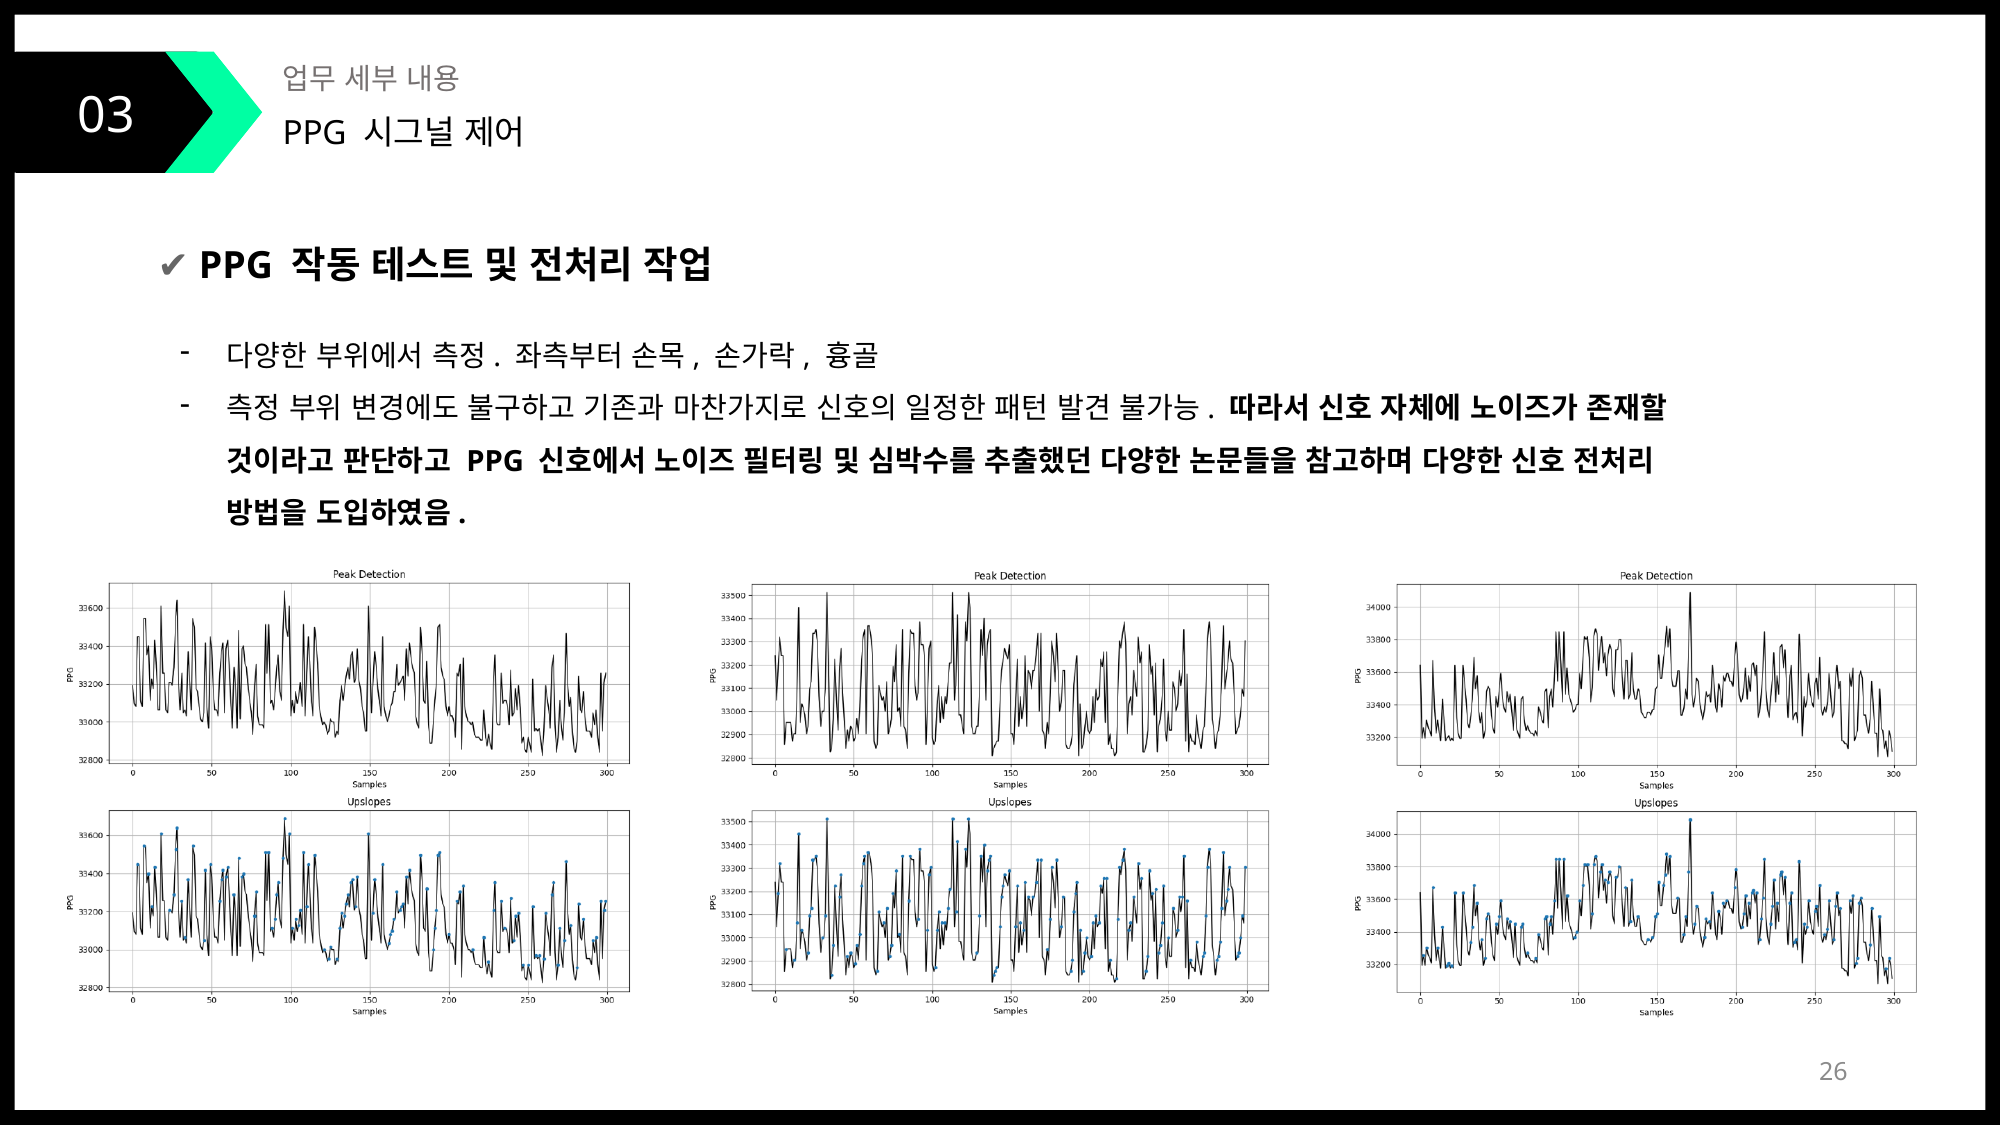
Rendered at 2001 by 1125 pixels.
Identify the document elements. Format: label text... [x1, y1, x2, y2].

text_box [0, 0, 2000, 1125]
text_box 업무 세부 내용 [267, 53, 500, 103]
picture [1345, 559, 1934, 1025]
text_box [162, 50, 264, 174]
picture [55, 559, 645, 1025]
text_box 03 [0, 50, 211, 174]
text_box PPG 시그널 제어 [267, 103, 778, 159]
text_box ✔ PPG 작동 테스트 및 전처리 작업 [142, 233, 729, 294]
text_box 다양한 부위에서 측정. 좌측부터 손목, 손가락, 흉골 측정 부위 변경에도 불구하고 기존과 마찬가지로 신호의 일정한 패턴 발견 불가능. 따라서 신호 자체에 노이즈가 존재할 것이라고 판단하고 PPG 신호에서 노이즈 필터링 및 심박수를 추출했던 다양한 논문들을 참고하며 다양한 신호 전처리 방법을 도입하였음. [165, 312, 1758, 537]
picture [697, 559, 1293, 1025]
slide_number 26 [1412, 1042, 1863, 1103]
